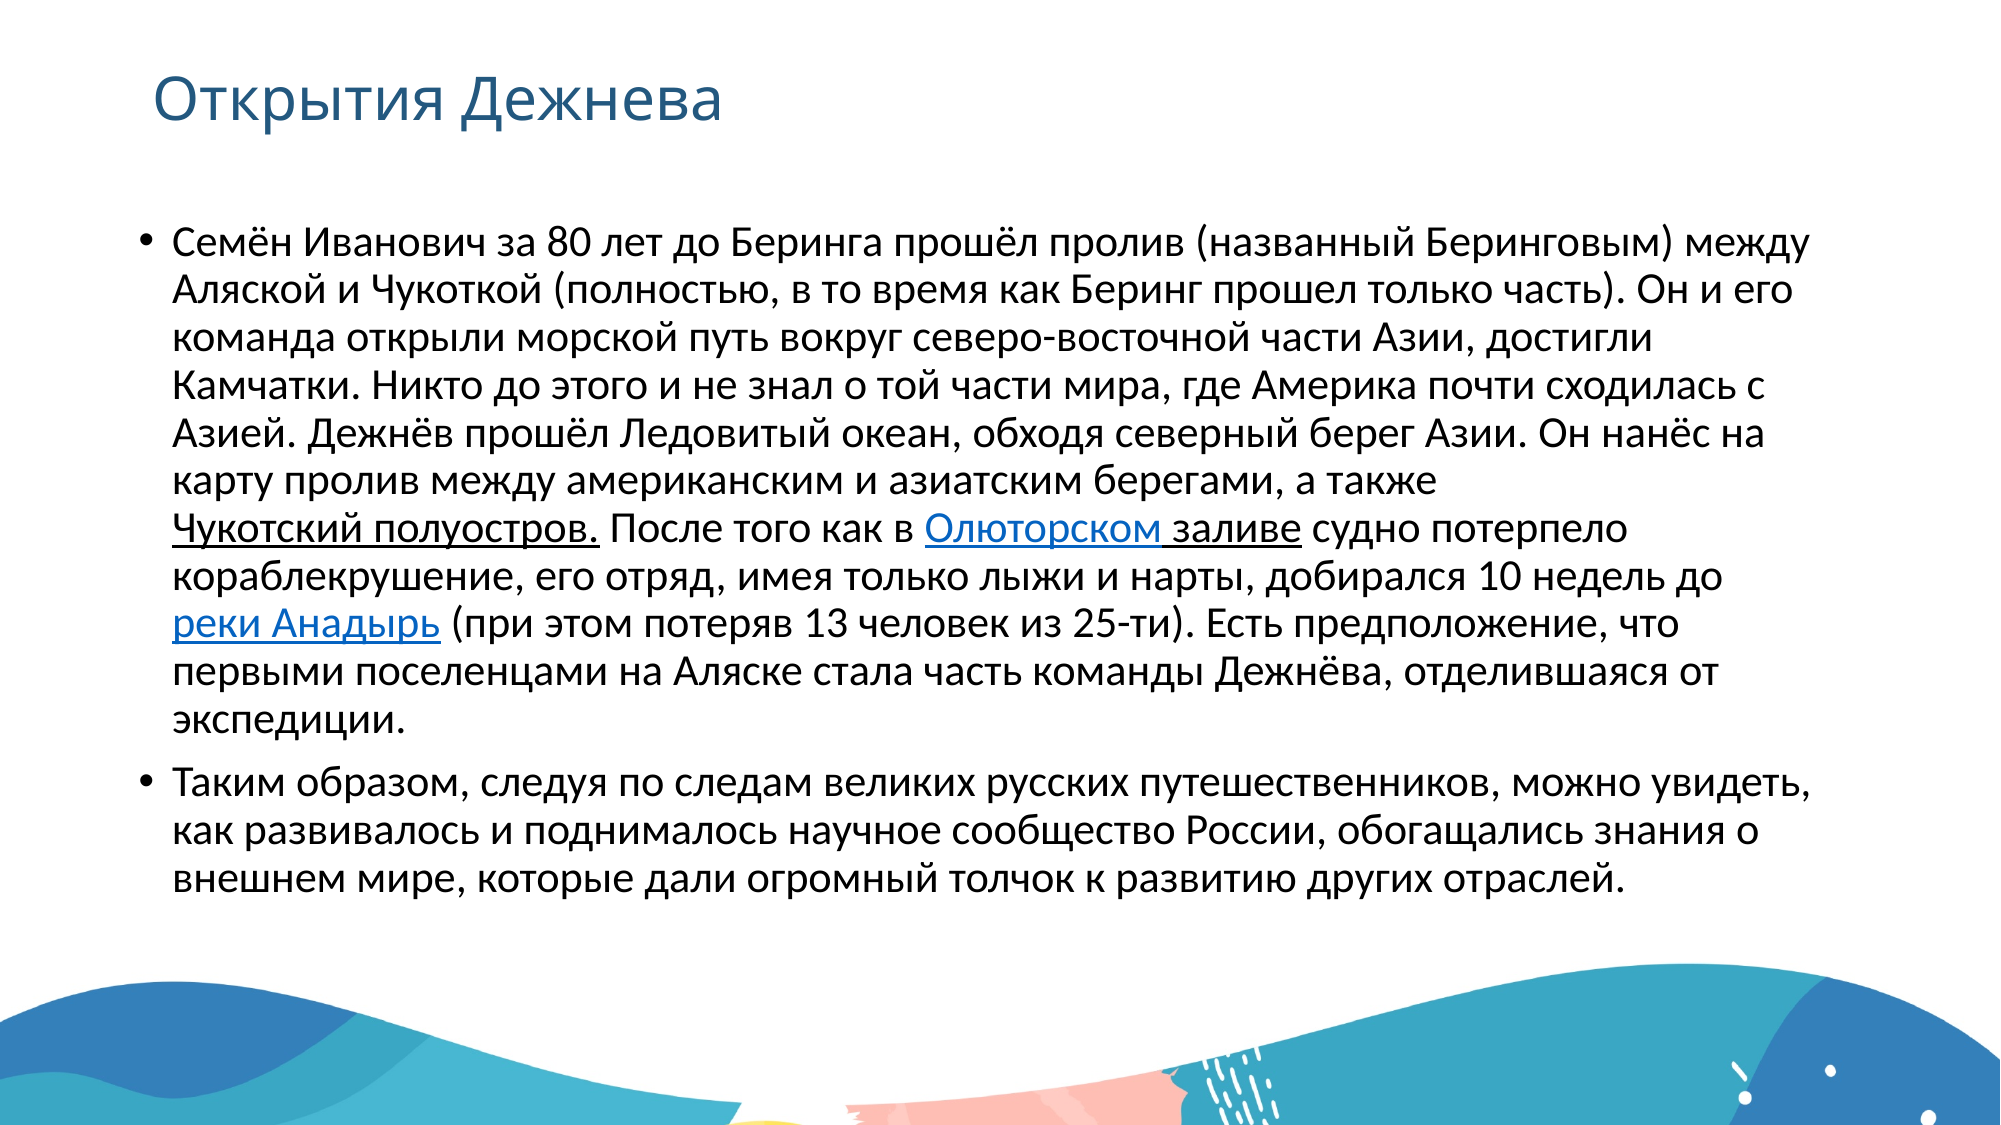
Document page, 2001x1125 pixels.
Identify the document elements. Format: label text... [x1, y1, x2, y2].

list Семён Иванович за 80 лет до Беринга прошёл пролив (названный Беринговым) между Аляской и Чукоткой (полностью, в то время как Беринг прошел только часть). Он и его команда открыли морской путь вокруг северо-восточной части Азии, достигли Камчатки. Никто до этого и не знал о той части мира, где Америка почти сходилась с Азией. Дежнёв прошёл Ледовитый океан, обходя северный берег Азии. Он нанёс на карту пролив между американским и азиатским берегами, а также Чукотский полуостров. После того как в Олюторском заливе судно потерпело кораблекрушение, его отряд, имея только лыжи и нарты, добирался 10 недель до реки Анадырь (при этом потеряв 13 человек из 25-ти). Есть предположение, что первыми поселенцами на Аляске стала часть команды Дежнёва, отделившаяся от экспедиции. Таким образом, следуя по следам великих русских путешественников, можно увидеть, как развивалось и поднималось научное сообщество России, обогащались знания о внешнем мире, которые дали огромный толчок к развитию других отраслей. [123, 210, 1849, 925]
title Открытия Дежнева [137, 59, 1863, 141]
picture [0, 1, 2000, 1125]
